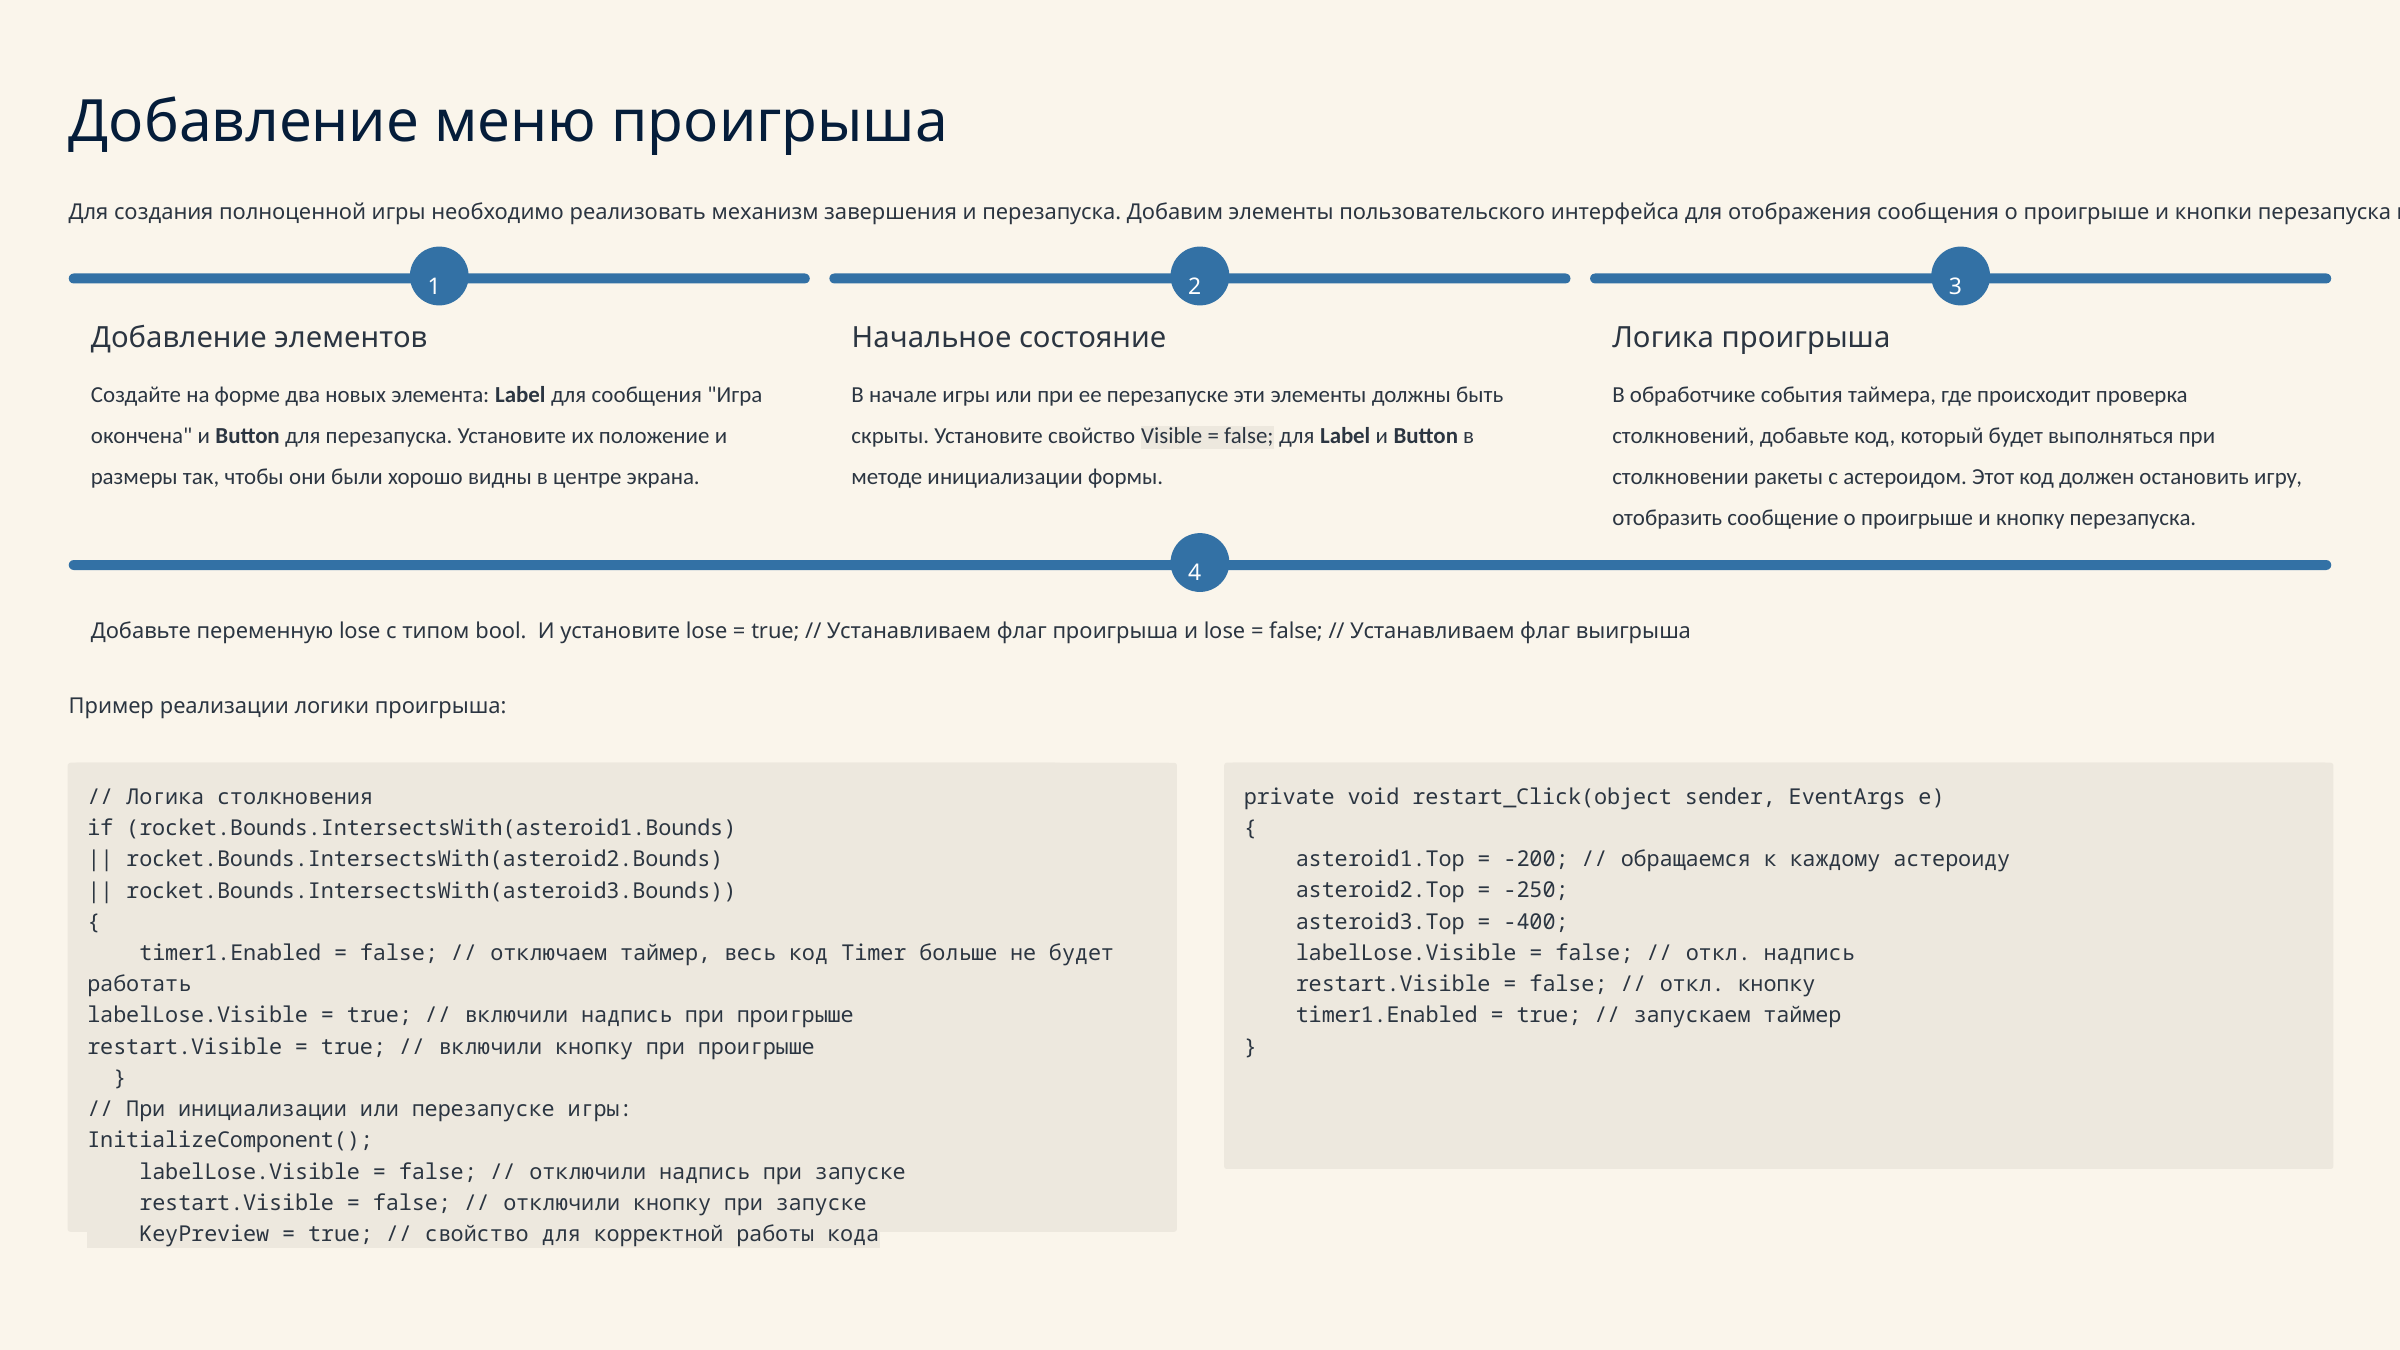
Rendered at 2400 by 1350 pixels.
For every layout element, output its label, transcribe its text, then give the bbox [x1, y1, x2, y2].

text_box [1590, 282, 2332, 514]
text_box [1590, 273, 1932, 284]
text_box [409, 246, 469, 306]
text_box Добавление меню проигрыша [68, 96, 759, 154]
text_box Начальное состояние [851, 325, 1098, 354]
text_box [468, 273, 810, 284]
text_box // Логика столкновения if (rocket.Bounds.IntersectsWith(asteroid1.Bounds) || rocket.Bounds.IntersectsWith(asteroid2.Bounds) || rocket.Bounds.IntersectsWith(asteroid3.Bounds)) { timer1.Enabled = false; // отключаем таймер, весь код Timer больше не будет работать labelLose.Visible = true; // включили надпись при проигрыше restart.Visible = true; // включили кнопку при проигрыше } // При инициализации или перезапуске игры: InitializeComponent(); labelLose.Visible = false; // отключили надпись при запуске restart.Visible = false; // отключили кнопку при запуске KeyPreview = true; // свойство для корректной работы кода [87, 777, 1158, 1218]
text_box [68, 273, 410, 284]
text_box [829, 273, 1171, 284]
text_box [68, 282, 810, 514]
text_box Создайте на форме два новых элемента: Label для сообщения "Игра окончена" и Button для перезапуска. Установите их положение и размеры так, чтобы они были хорошо видны в центре экрана. [90, 365, 788, 499]
text_box 1 [427, 261, 452, 291]
text_box private void restart_Click(object sender, EventArgs e) { asteroid1.Top = -200; // обращаемся к каждому астероиду asteroid2.Top = -250; asteroid3.Top = -400; labelLose.Visible = false; // откл. надпись restart.Visible = false; // откл. кнопку timer1.Enabled = true; // запускаем таймер } [1243, 777, 2314, 1155]
text_box [67, 762, 1177, 1232]
text_box Добавление элементов [90, 325, 355, 354]
text_box 4 [1188, 547, 1212, 578]
text_box Логика проигрыша [1612, 325, 1844, 354]
text_box [1170, 533, 1230, 592]
text_box 3 [1948, 261, 1973, 291]
text_box 2 [1188, 261, 1212, 291]
text_box Для создания полноценной игры необходимо реализовать механизм завершения и перезапуска. Добавим элементы пользовательского интерфейса для отображения сообщения о проигрыше и кнопки перезапуска игры. [68, 192, 2332, 225]
text_box [1170, 246, 1230, 306]
text_box [1990, 273, 2332, 284]
text_box [1224, 762, 2334, 1169]
text_box В обработчике события таймера, где происходит проверка столкновений, добавьте код, который будет выполняться при столкновении ракеты с астероидом. Этот код должен остановить игру, отобразить сообщение о проигрыше и кнопку перезапуска. [1612, 365, 2310, 492]
text_box В начале игры или при ее перезапуске эти элементы должны быть скрыты. Установите свойство Visible = false; для Label и Button в методе инициализации формы. [851, 365, 1549, 460]
text_box [68, 569, 2332, 666]
text_box Пример реализации логики проигрыша: [68, 687, 2332, 719]
text_box Добавьте переменную lose с типом bool. И установите lose = true; // Устанавливаем флаг проигрыша и lose = false; // Устанавливаем флаг выигрыша [90, 611, 2310, 643]
text_box [1931, 246, 1991, 306]
text_box [1229, 560, 2332, 571]
text_box [829, 282, 1571, 514]
text_box [1229, 273, 1571, 284]
text_box [68, 560, 1171, 571]
